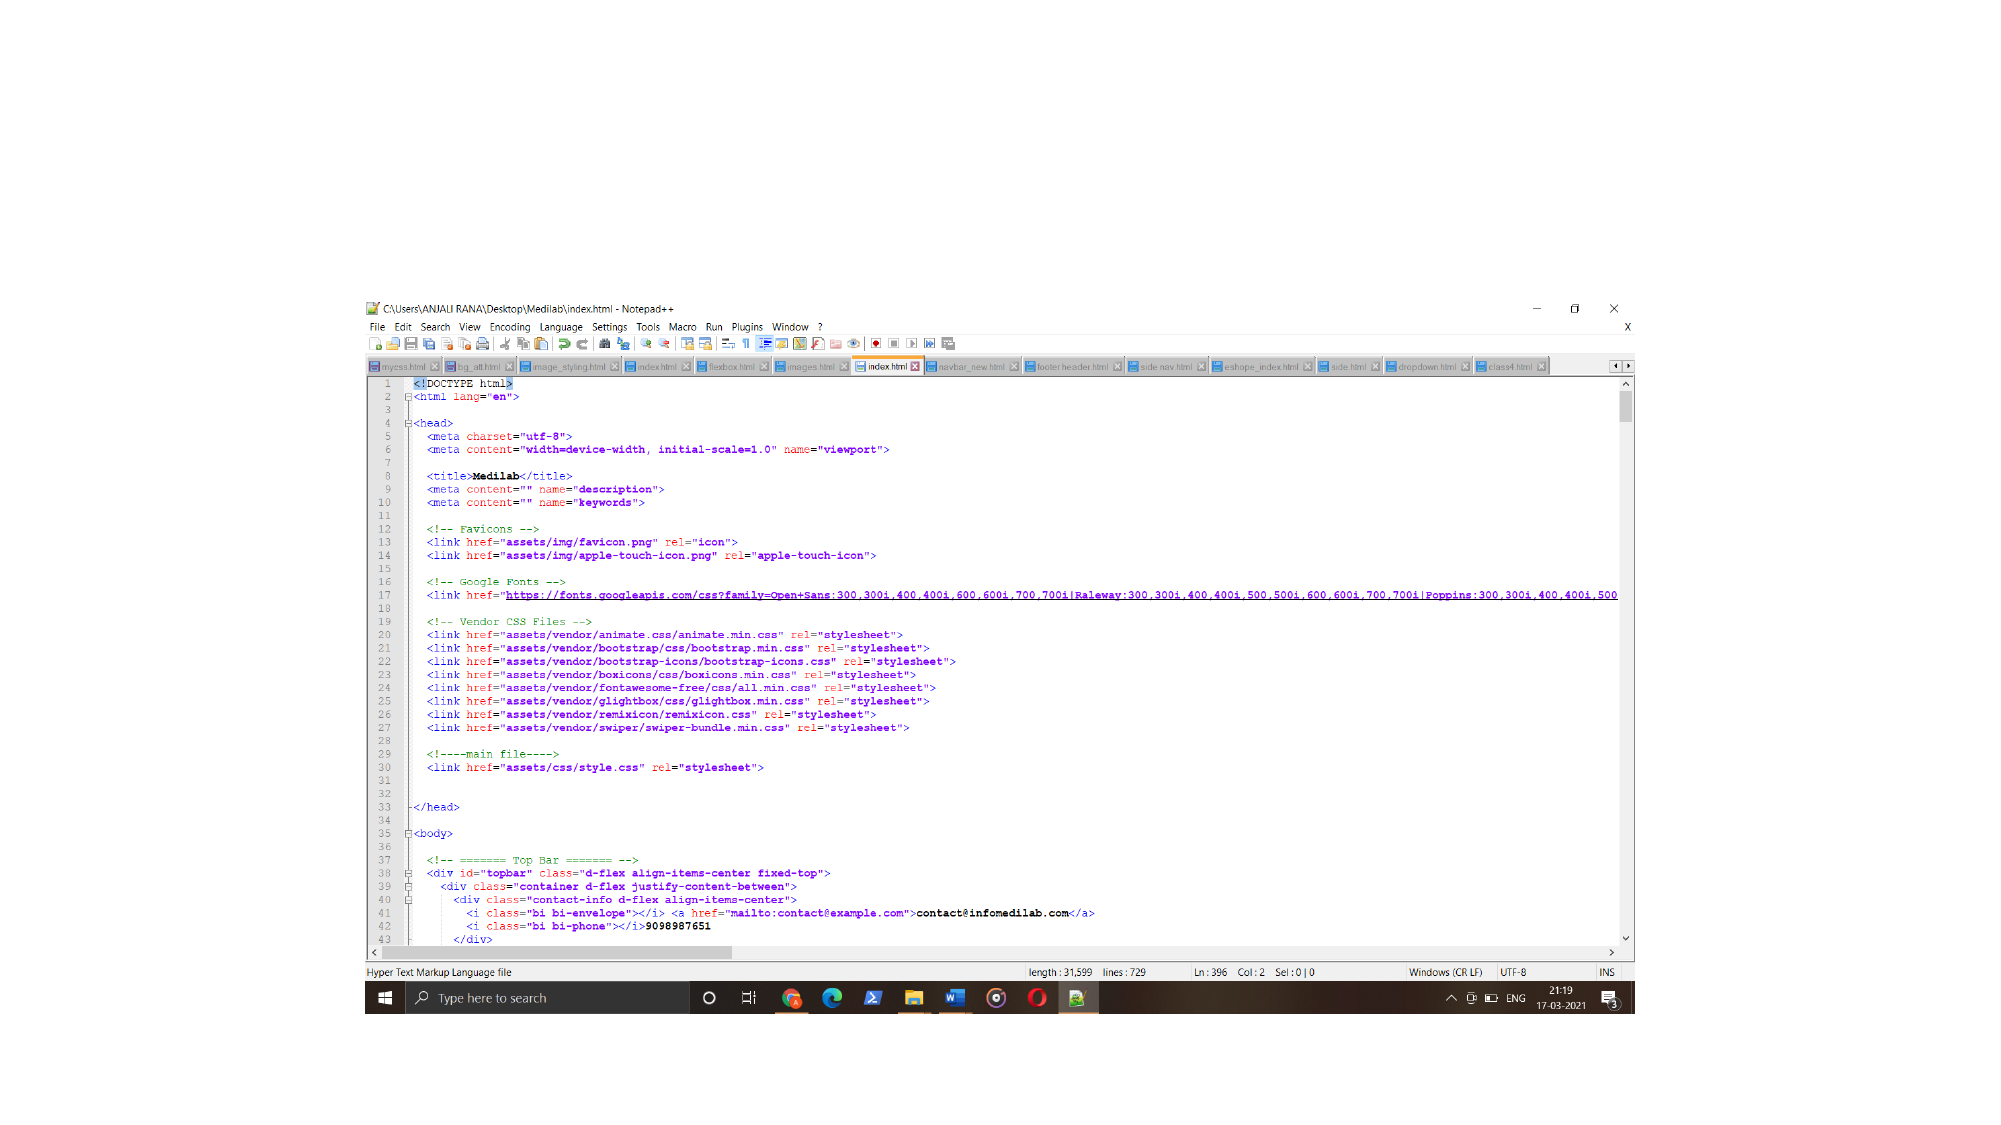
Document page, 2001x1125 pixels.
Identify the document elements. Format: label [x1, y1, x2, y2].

list [365, 299, 1635, 1014]
